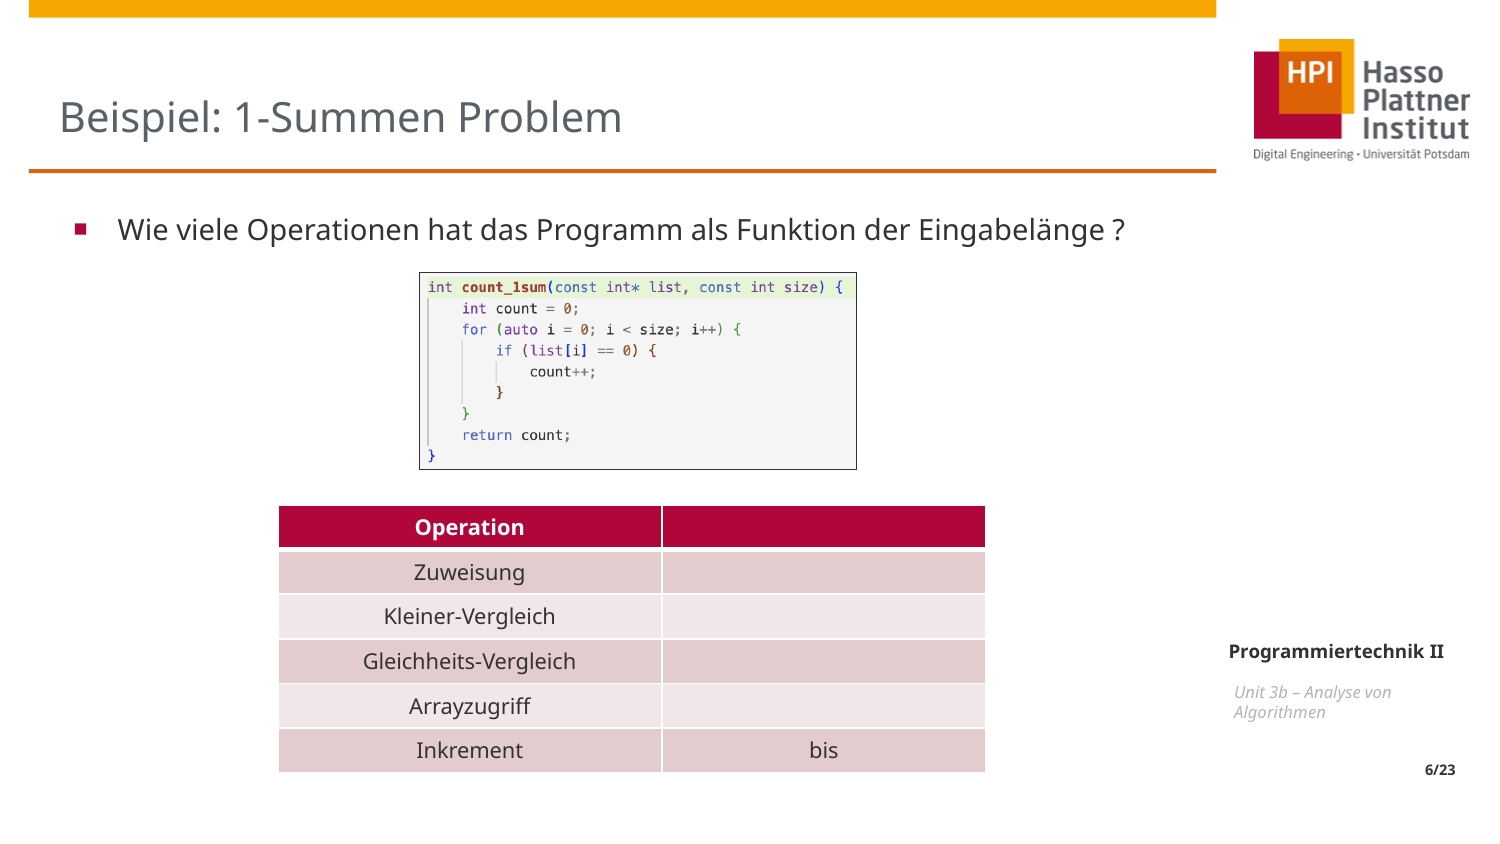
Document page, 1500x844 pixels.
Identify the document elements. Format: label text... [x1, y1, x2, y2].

title Beispiel: 1-Summen Problem [58, 17, 1187, 170]
picture [418, 271, 857, 470]
picture [1254, 39, 1470, 161]
